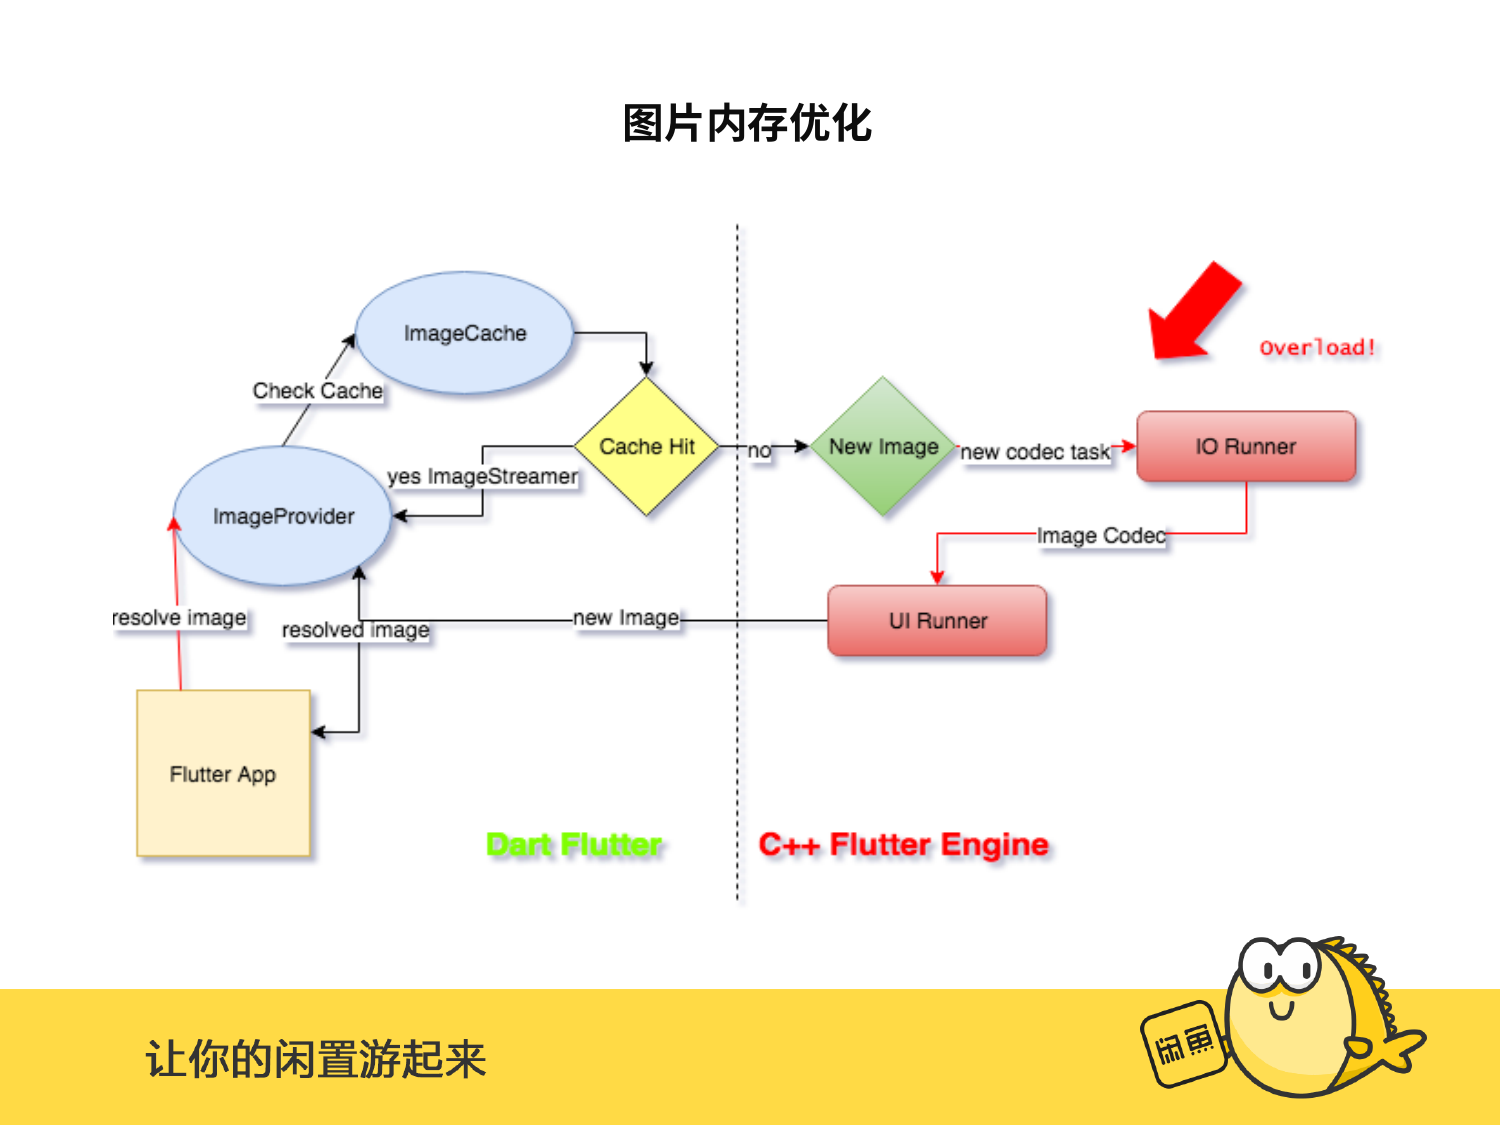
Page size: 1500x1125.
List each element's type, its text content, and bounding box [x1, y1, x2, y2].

text_box 图片内存优化 [113, 38, 1382, 204]
picture [0, 0, 1500, 1125]
